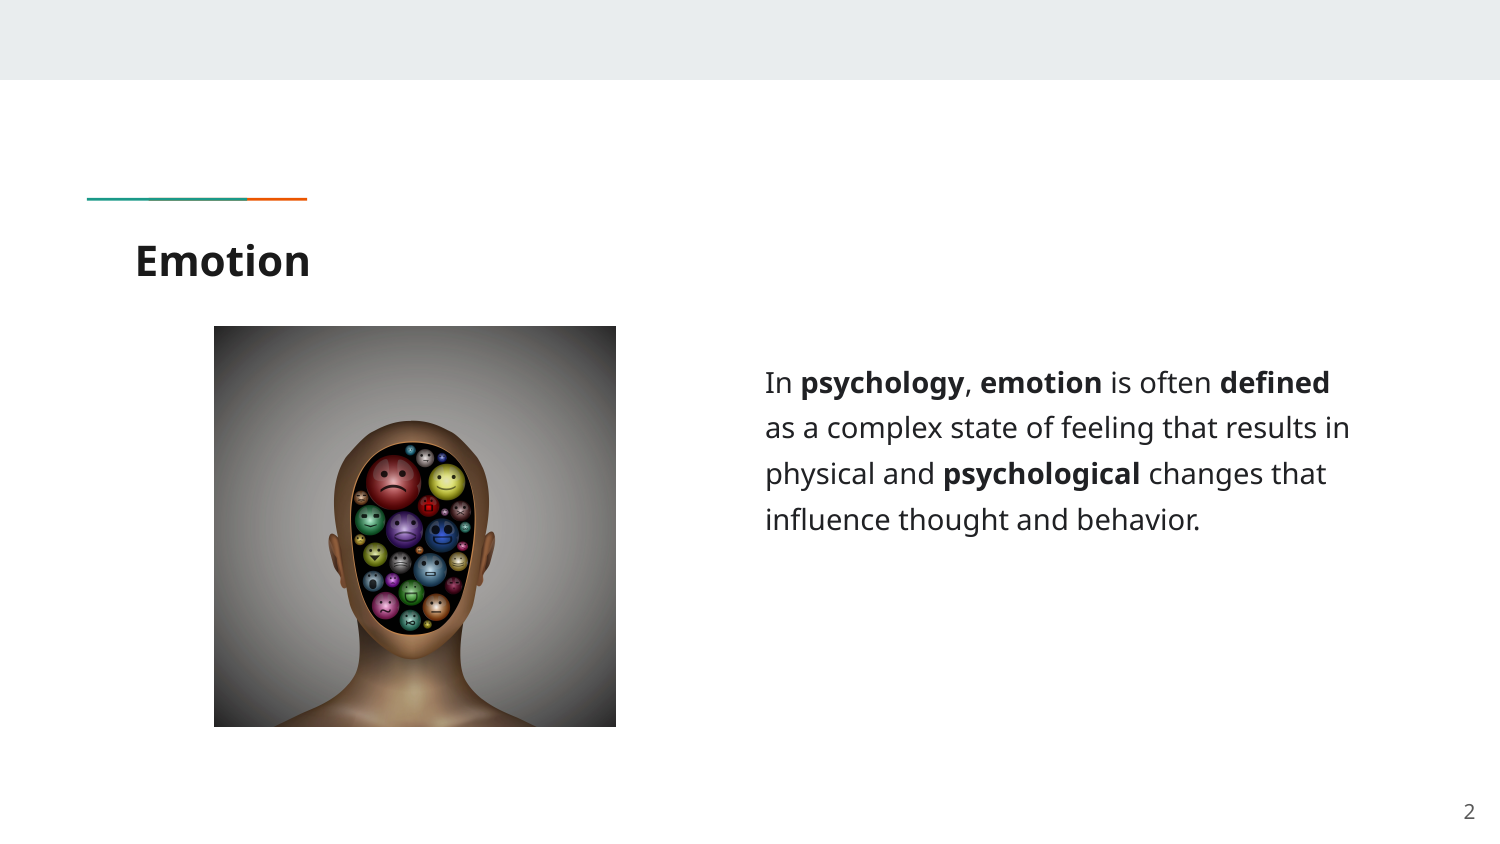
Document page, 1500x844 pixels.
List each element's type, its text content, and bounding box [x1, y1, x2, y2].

picture [214, 325, 616, 728]
title Emotion [119, 216, 1381, 305]
list In psychology, emotion is often defined as a complex state of feeling that results in physical and psychological changes that influence thought and behavior. [750, 341, 1381, 712]
slide_number 2 [1400, 779, 1491, 844]
